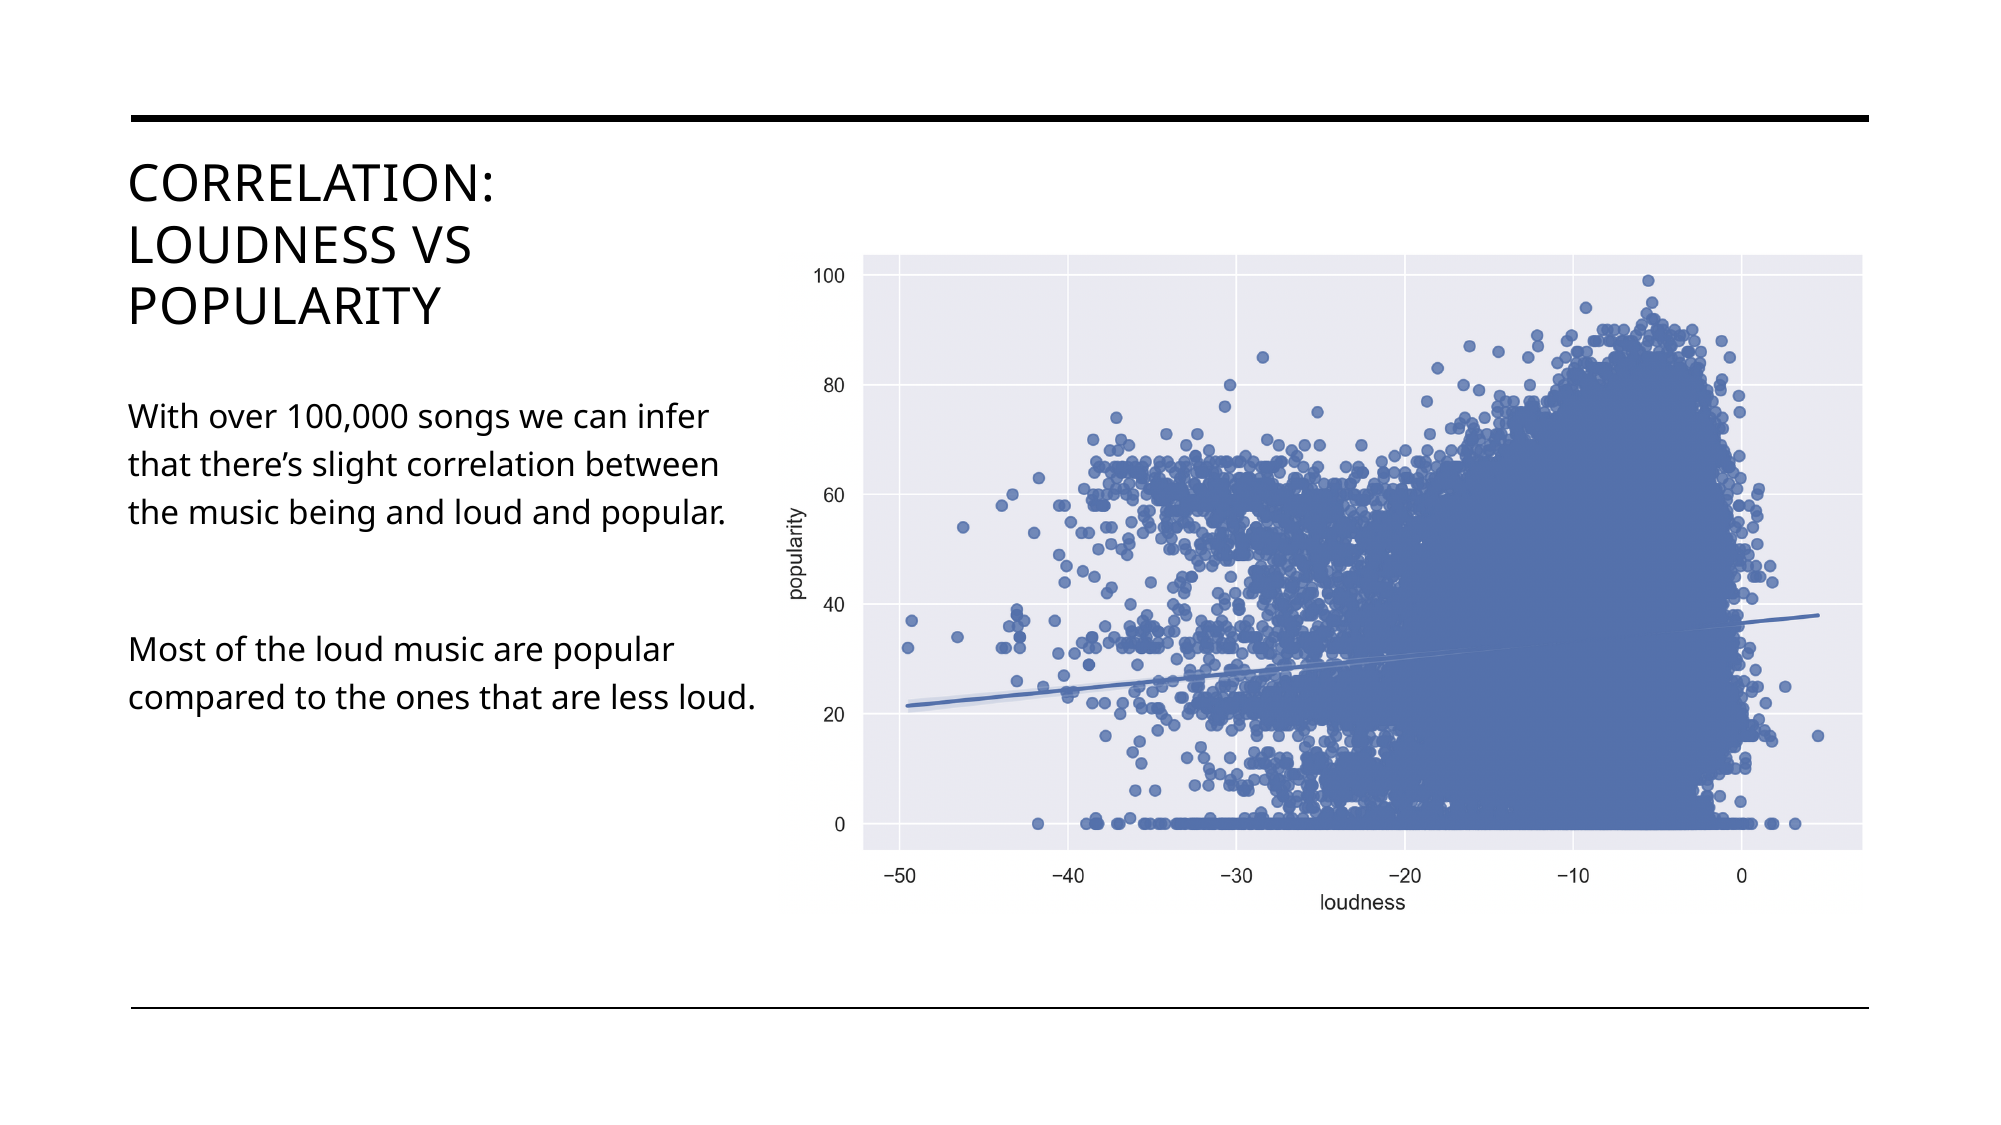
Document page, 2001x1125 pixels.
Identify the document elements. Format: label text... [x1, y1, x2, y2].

title Correlation: Loudness vs popularity [112, 142, 785, 343]
list With over 100,000 songs we can infer that there’s slight correlation between the music being and loud and popular. Most of the loud music are popular compared to the ones that are less loud. [112, 379, 785, 963]
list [778, 252, 1863, 915]
